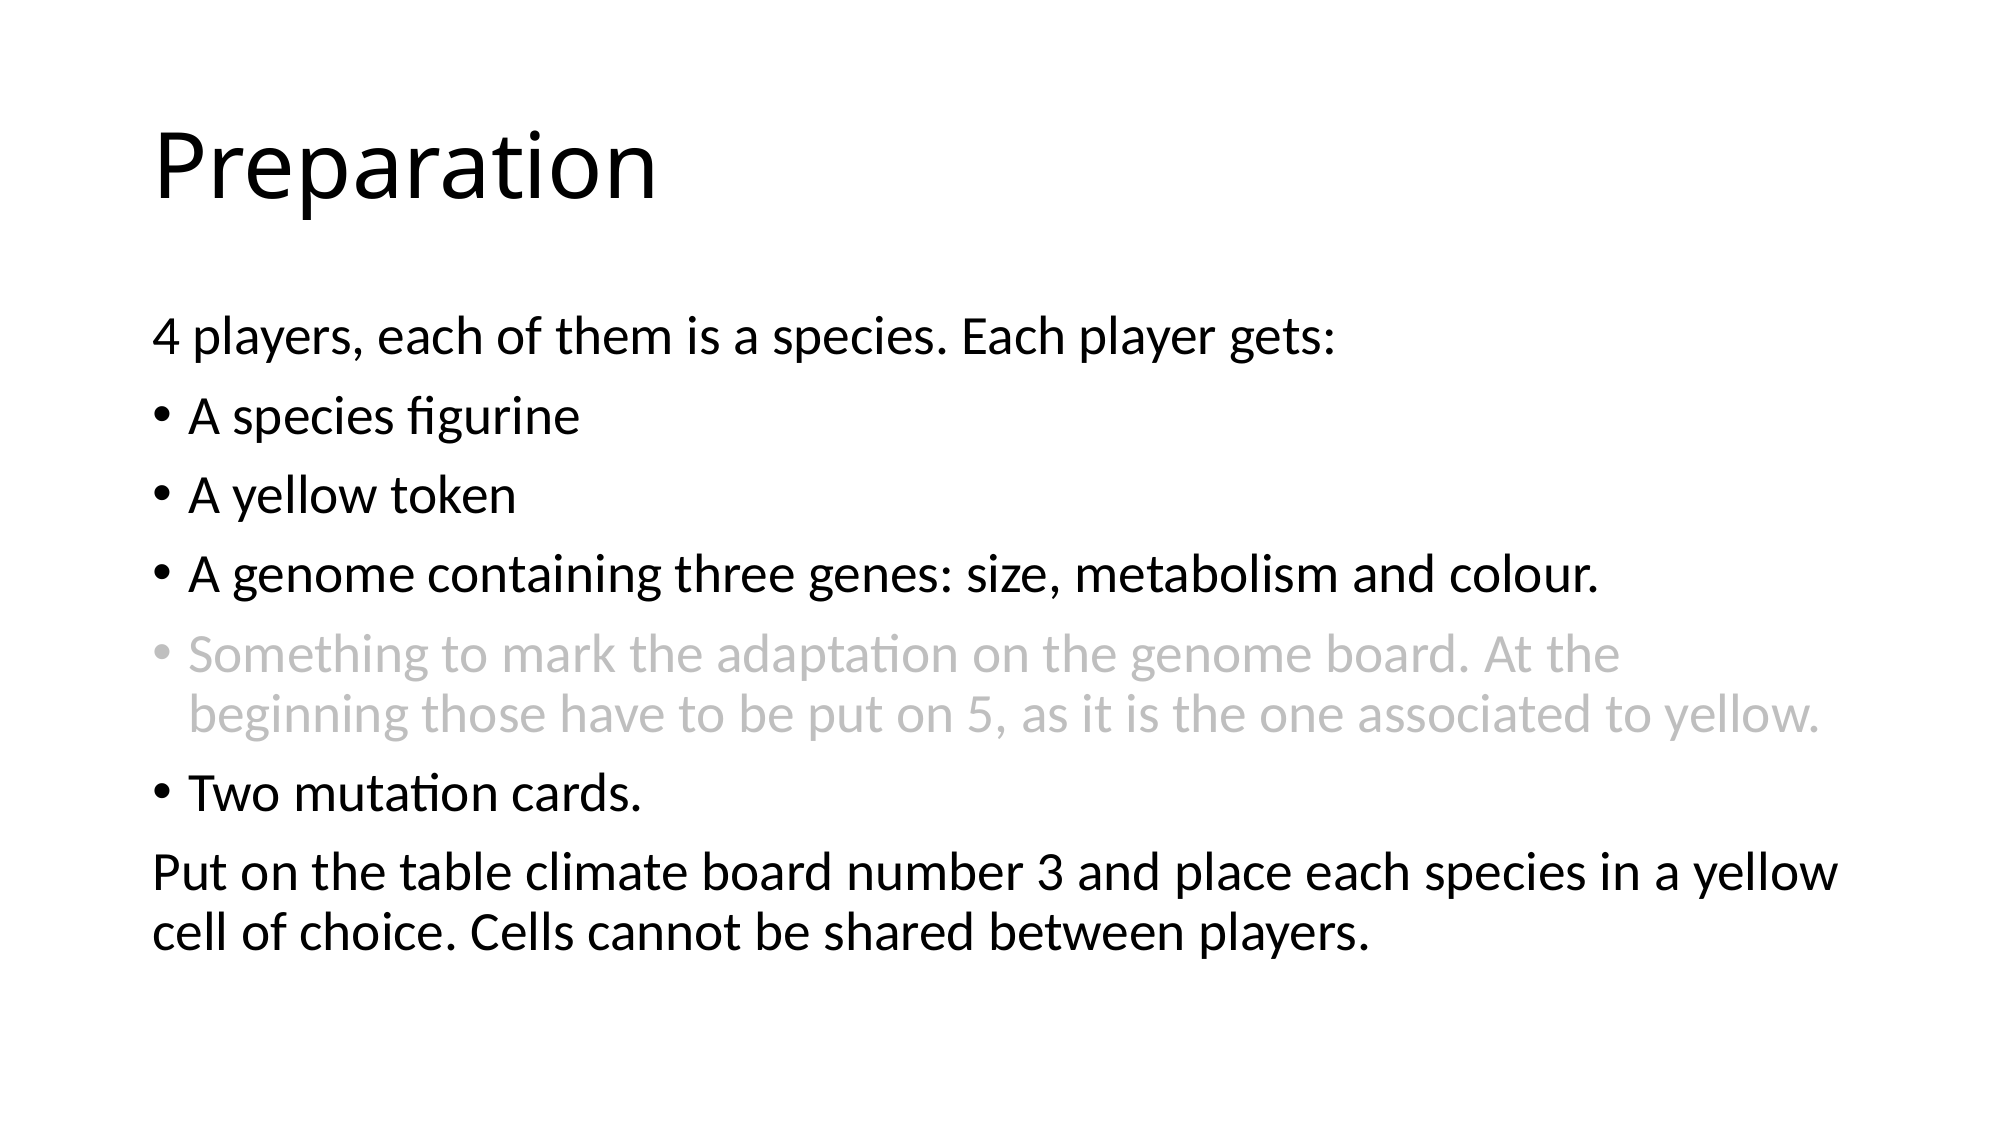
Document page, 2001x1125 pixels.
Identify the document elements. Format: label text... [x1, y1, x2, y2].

list 4 players, each of them is a species. Each player gets: A species figurine A yellow token A genome containing three genes: size, metabolism and colour. Something to mark the adaptation on the genome board. At the beginning those have to be put on 5, as it is the one associated to yellow. Two mutation cards. Put on the table climate board number 3 and place each species in a yellow cell of choice. Cells cannot be shared between players. [137, 299, 1863, 1082]
title Preparation [137, 59, 1863, 278]
